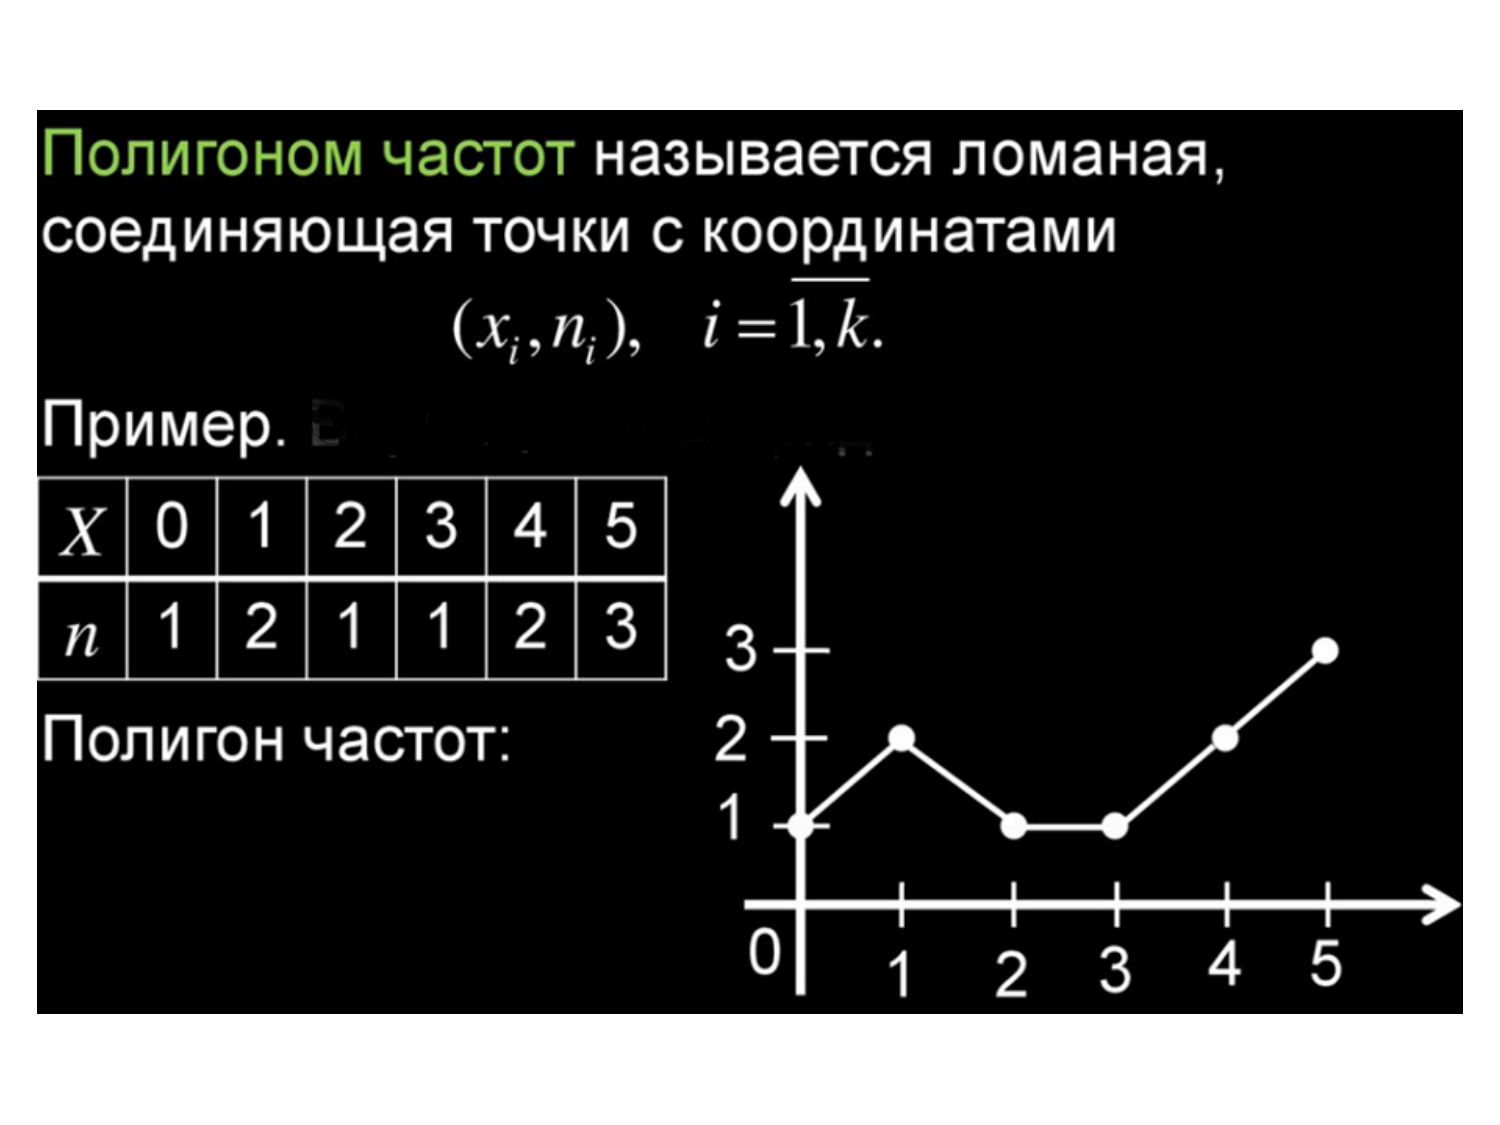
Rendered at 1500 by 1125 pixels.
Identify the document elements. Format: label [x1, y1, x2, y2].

picture [37, 110, 1463, 1015]
